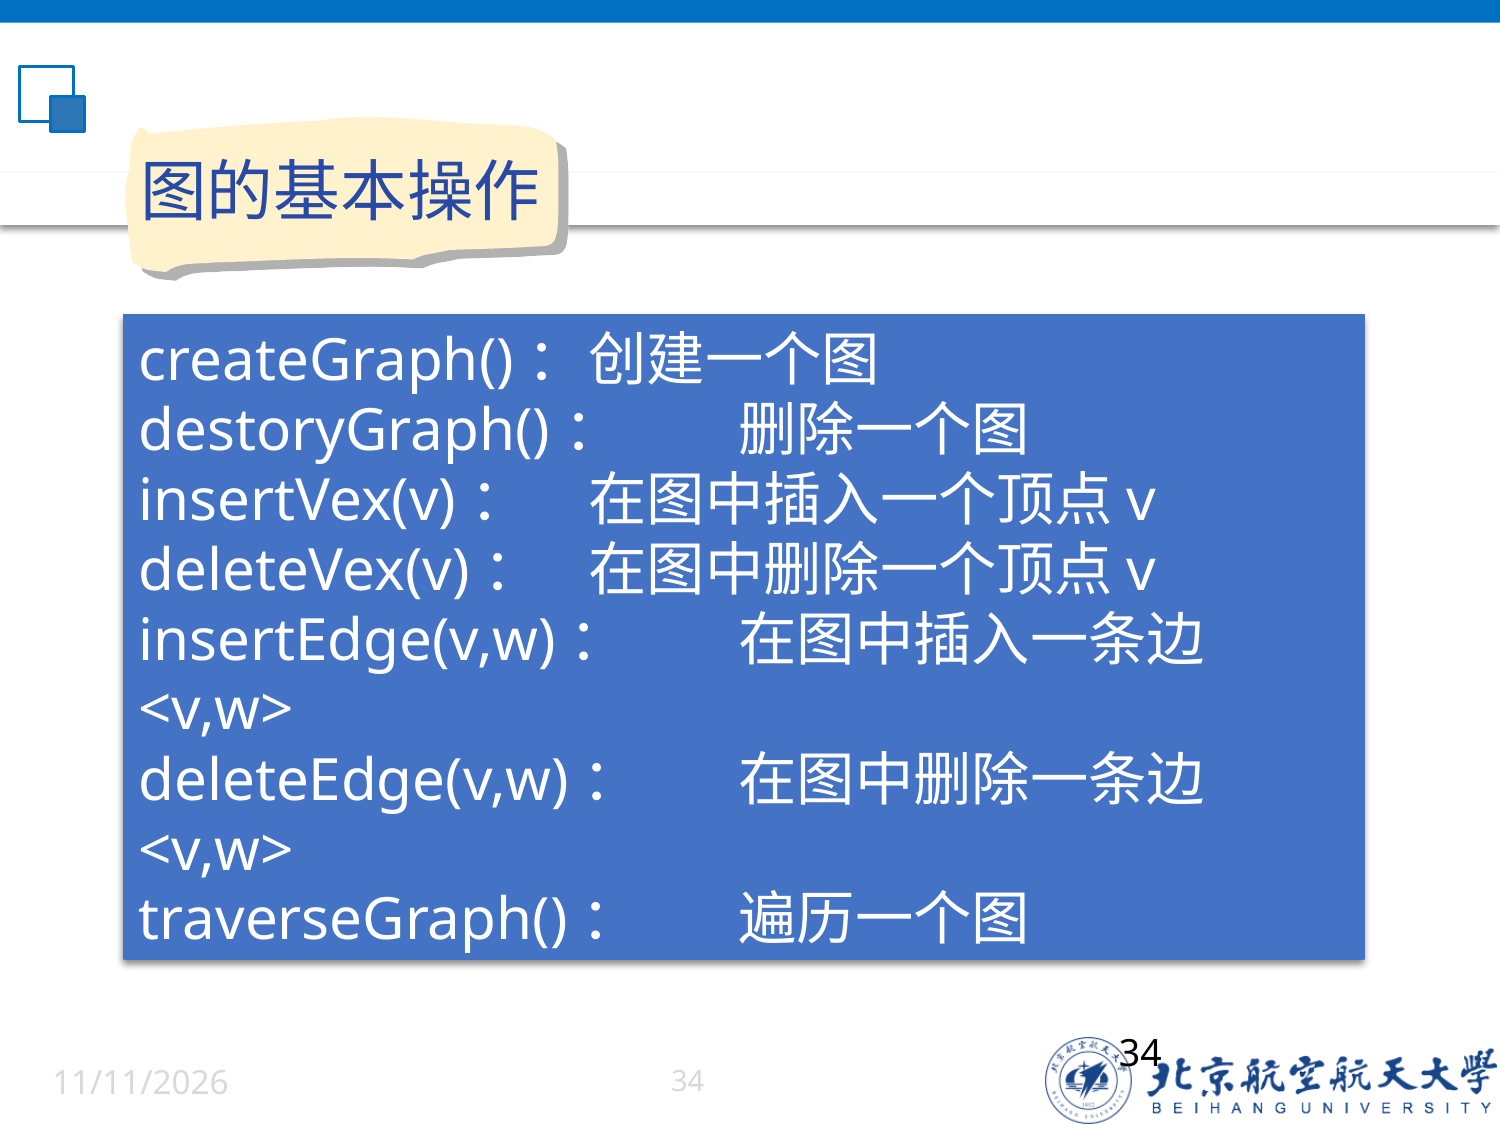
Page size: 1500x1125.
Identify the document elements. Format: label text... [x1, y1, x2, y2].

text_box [125, 110, 599, 273]
picture [1045, 1037, 1498, 1125]
text_box 34 [1104, 1021, 1417, 1097]
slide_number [37, 1053, 314, 1114]
text_box createGraph()： 创建一个图 destoryGraph()： 删除一个图 insertVex(v)： 在图中插入一个顶点v deleteVex(v)： 在图中删除一个顶点v insertEdge(v,w)： 在图中插入一条边<v,w> deleteEdge(v,w)： 在图中删除一条边<v,w> traverseGraph()： 遍历一个图 [123, 314, 1365, 960]
slide_number 34 [656, 1054, 751, 1112]
